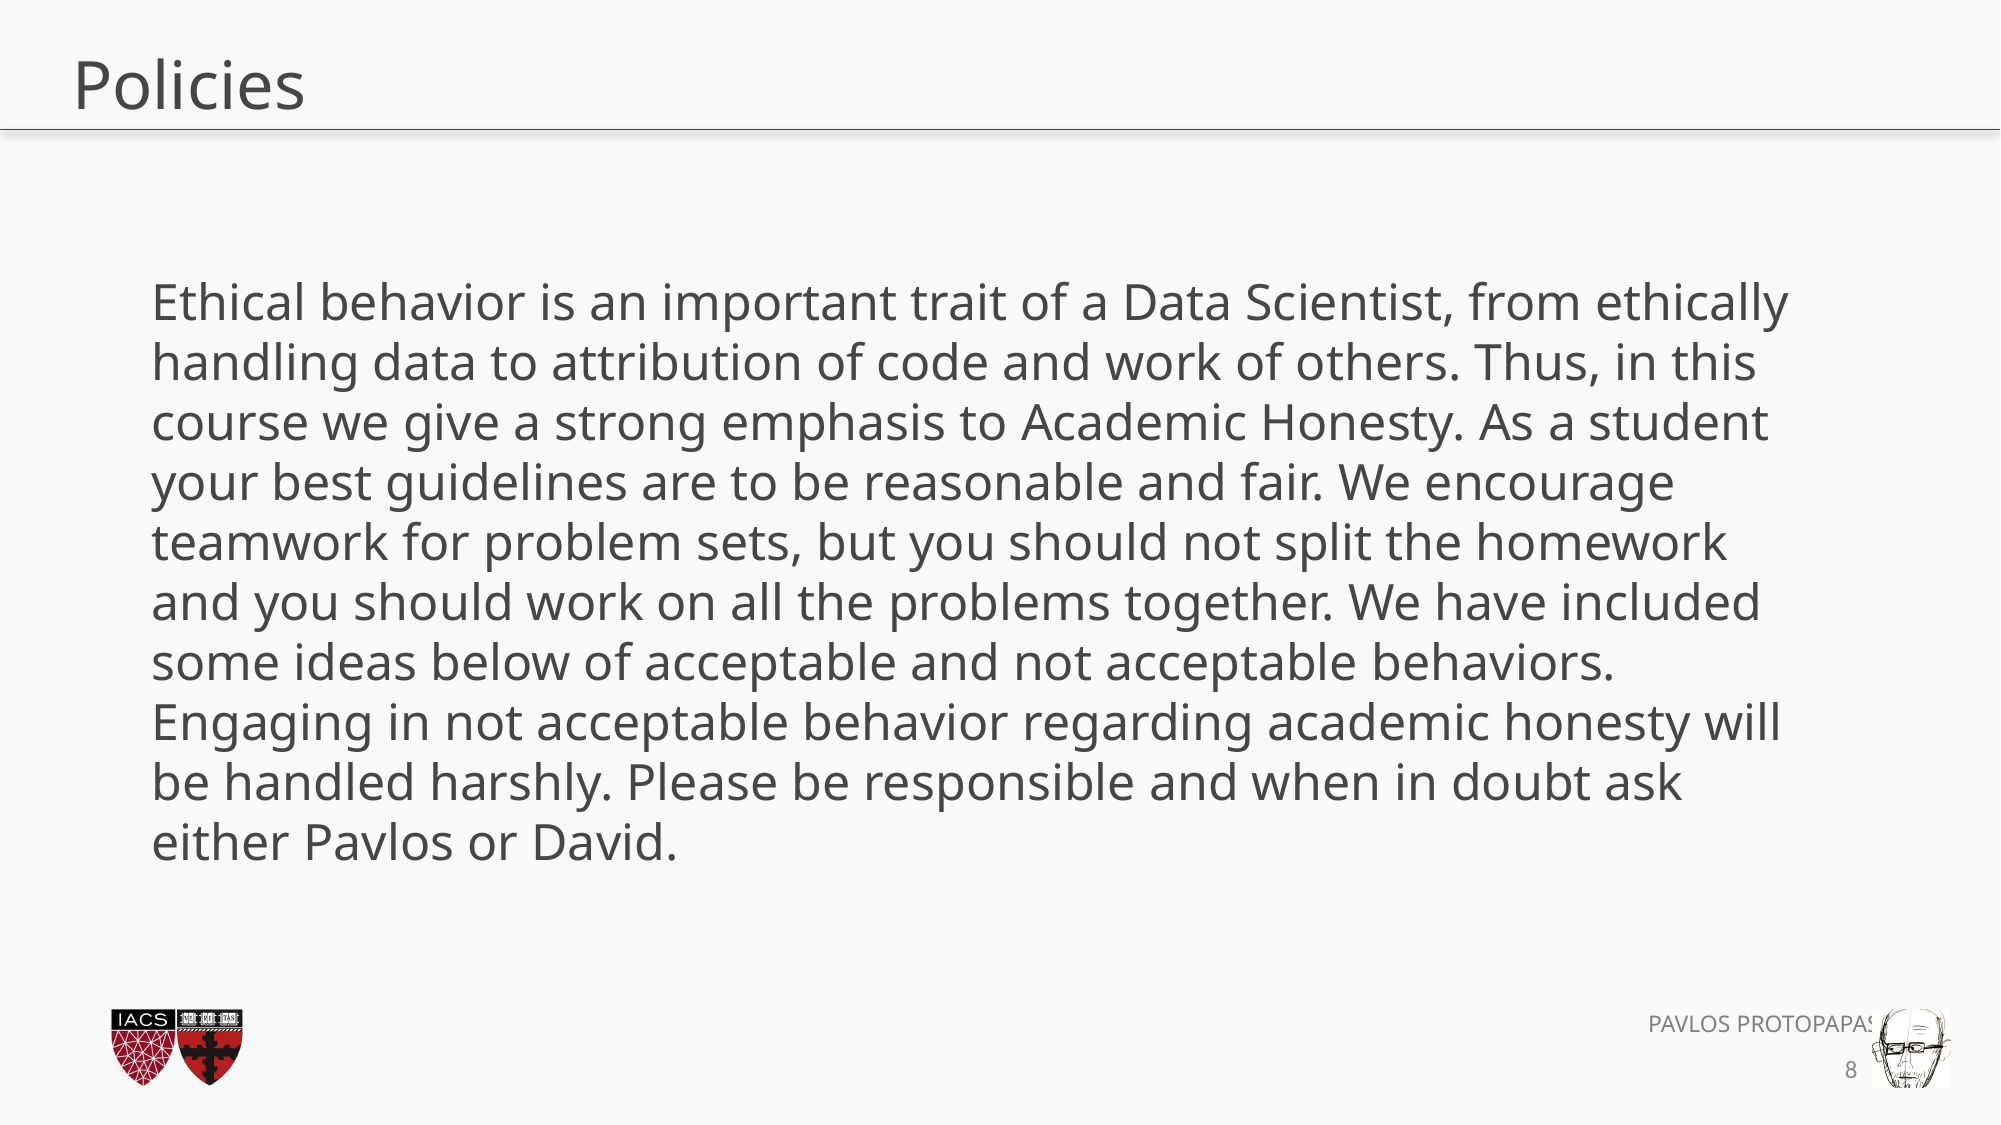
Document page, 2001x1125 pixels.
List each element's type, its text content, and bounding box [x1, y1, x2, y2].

list Ethical behavior is an important trait of a Data Scientist, from ethically handling data to attribution of code and work of others. Thus, in this course we give a strong emphasis to Academic Honesty. As a student your best guidelines are to be reasonable and fair. We encourage teamwork for problem sets, but you should not split the homework and you should work on all the problems together. We have included some ideas below of acceptable and not acceptable​ behaviors. Engaging in not acceptable behavior regarding academic honesty will be handled harshly. Please be responsible and when in doubt ask either Pavlos or David. [136, 193, 1831, 540]
picture [1872, 1009, 1951, 1088]
title Policies [57, 35, 1943, 162]
slide_number 8 [1405, 1038, 1873, 1099]
picture [109, 1009, 243, 1086]
